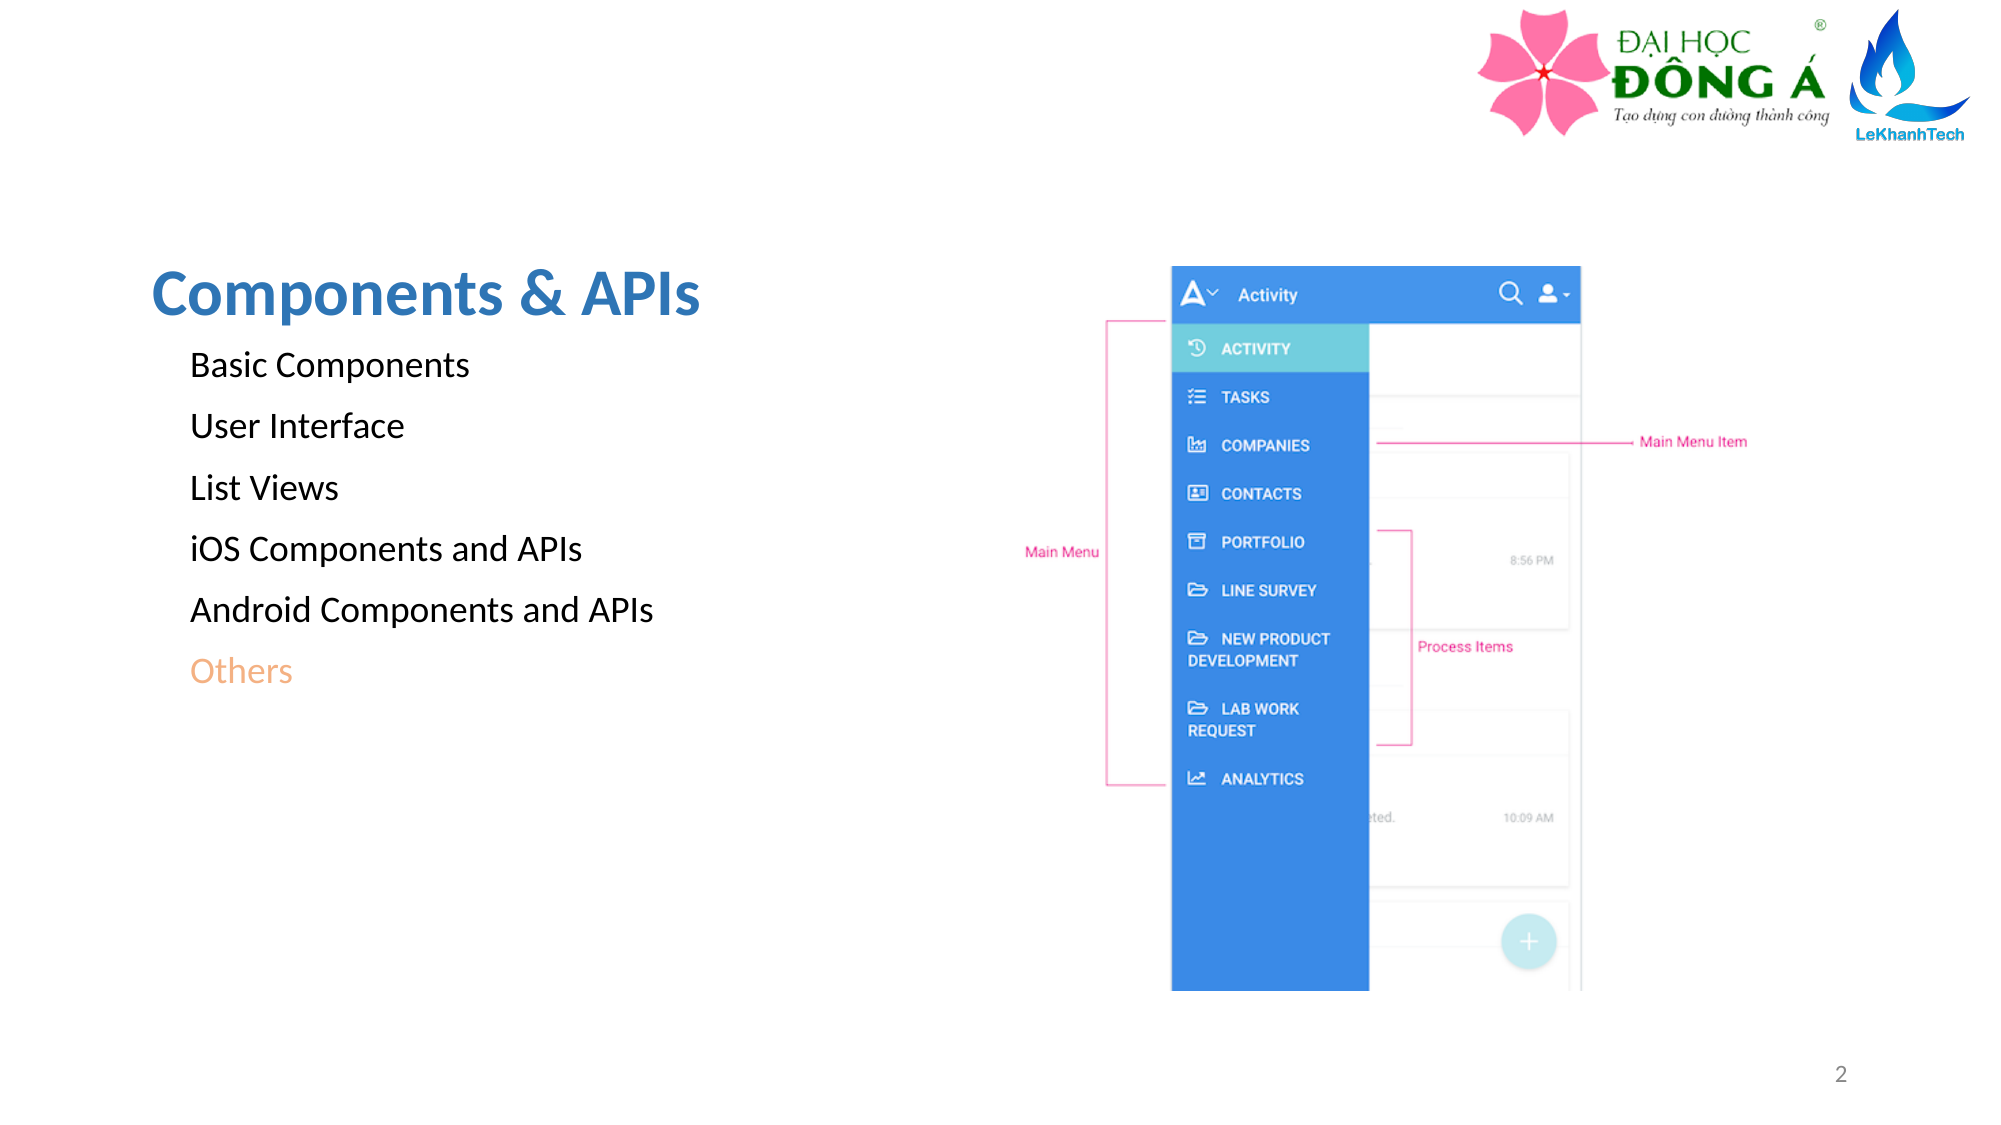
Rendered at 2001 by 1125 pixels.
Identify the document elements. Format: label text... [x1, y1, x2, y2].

picture [1465, 5, 1980, 144]
slide_number 2 [1412, 1042, 1863, 1103]
list Basic Components User Interface List Views iOS Components and APIs Android Components and APIs Others [137, 337, 783, 963]
title Components & APIs [137, 75, 783, 337]
picture [1001, 266, 1770, 991]
